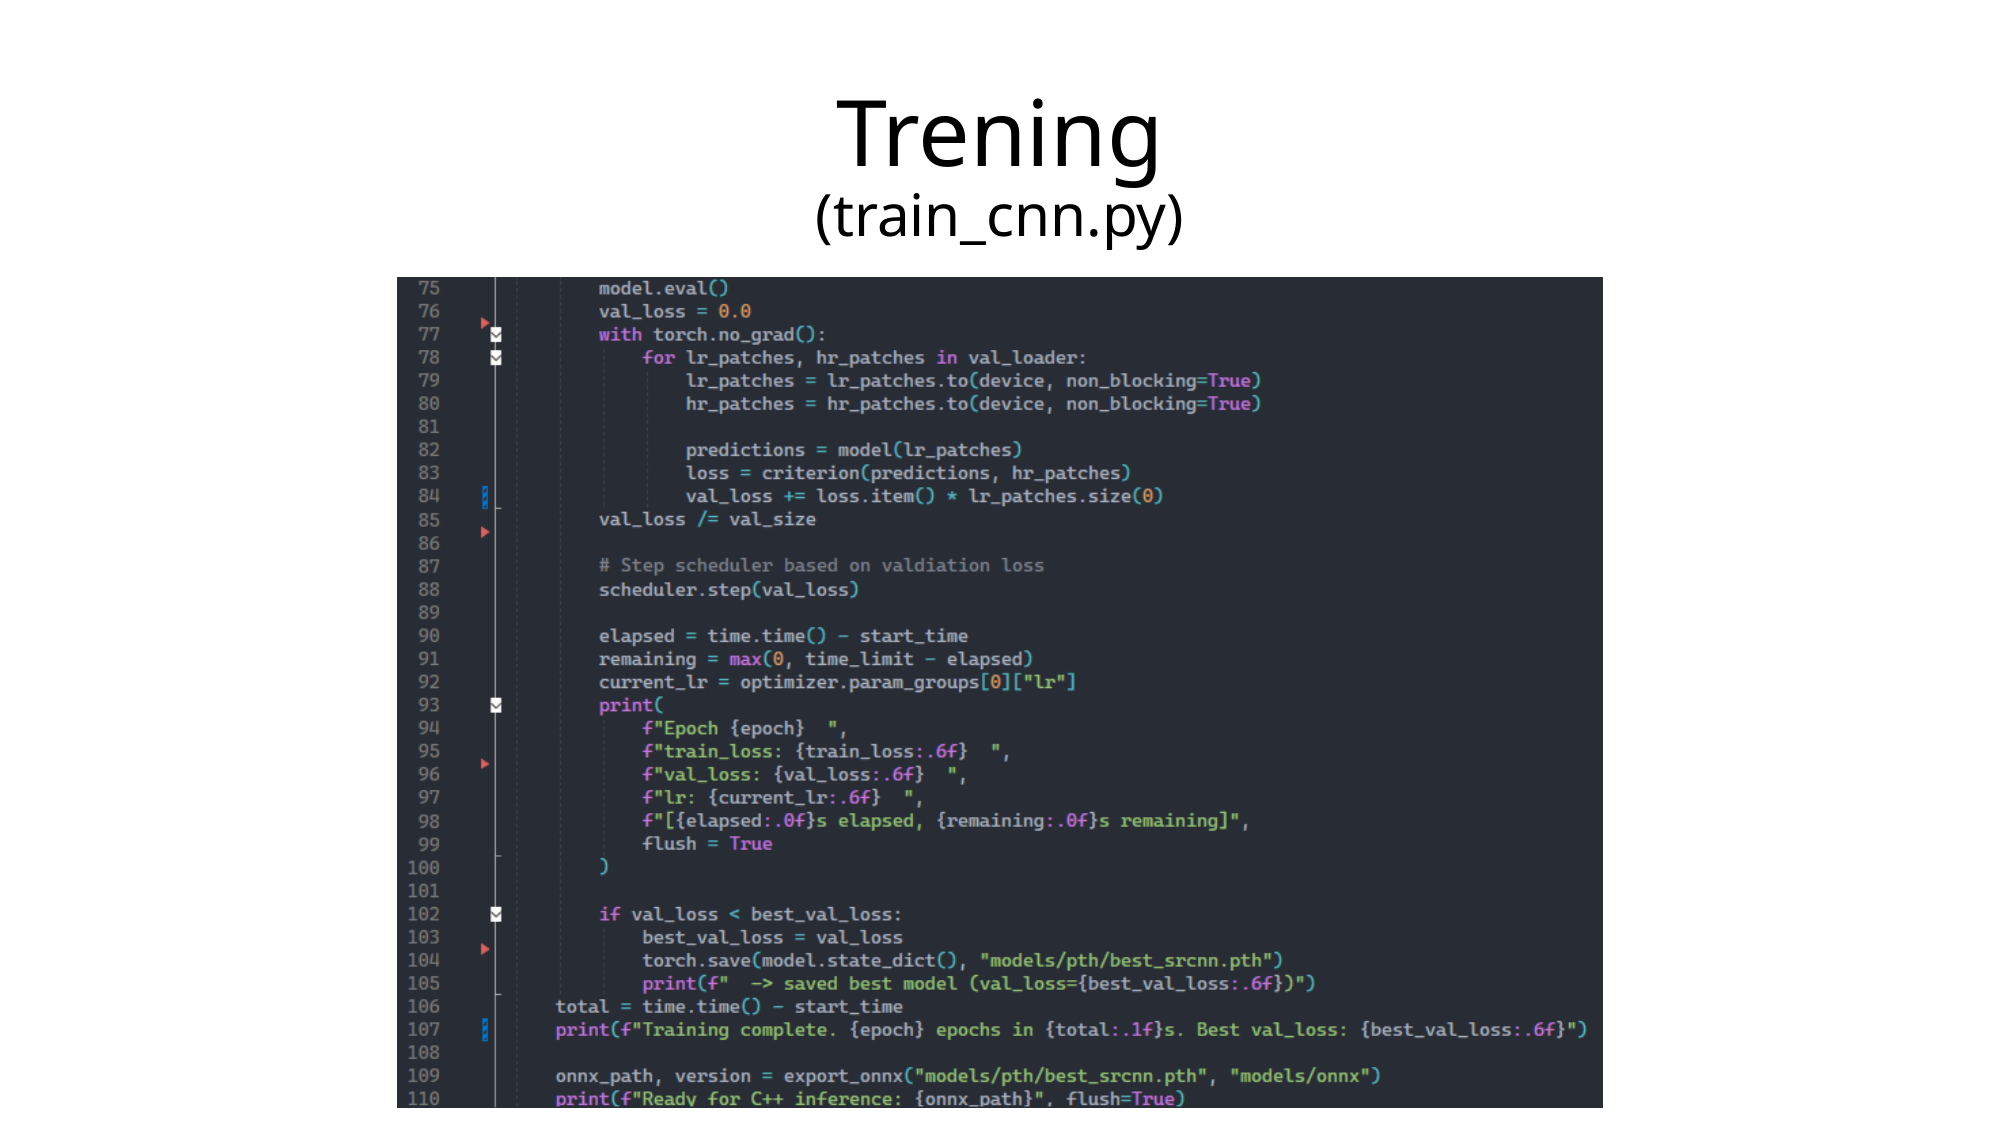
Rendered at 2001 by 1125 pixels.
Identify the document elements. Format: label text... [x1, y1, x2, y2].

title Trening (train_cnn.py) [137, 59, 1863, 278]
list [397, 277, 1603, 1109]
